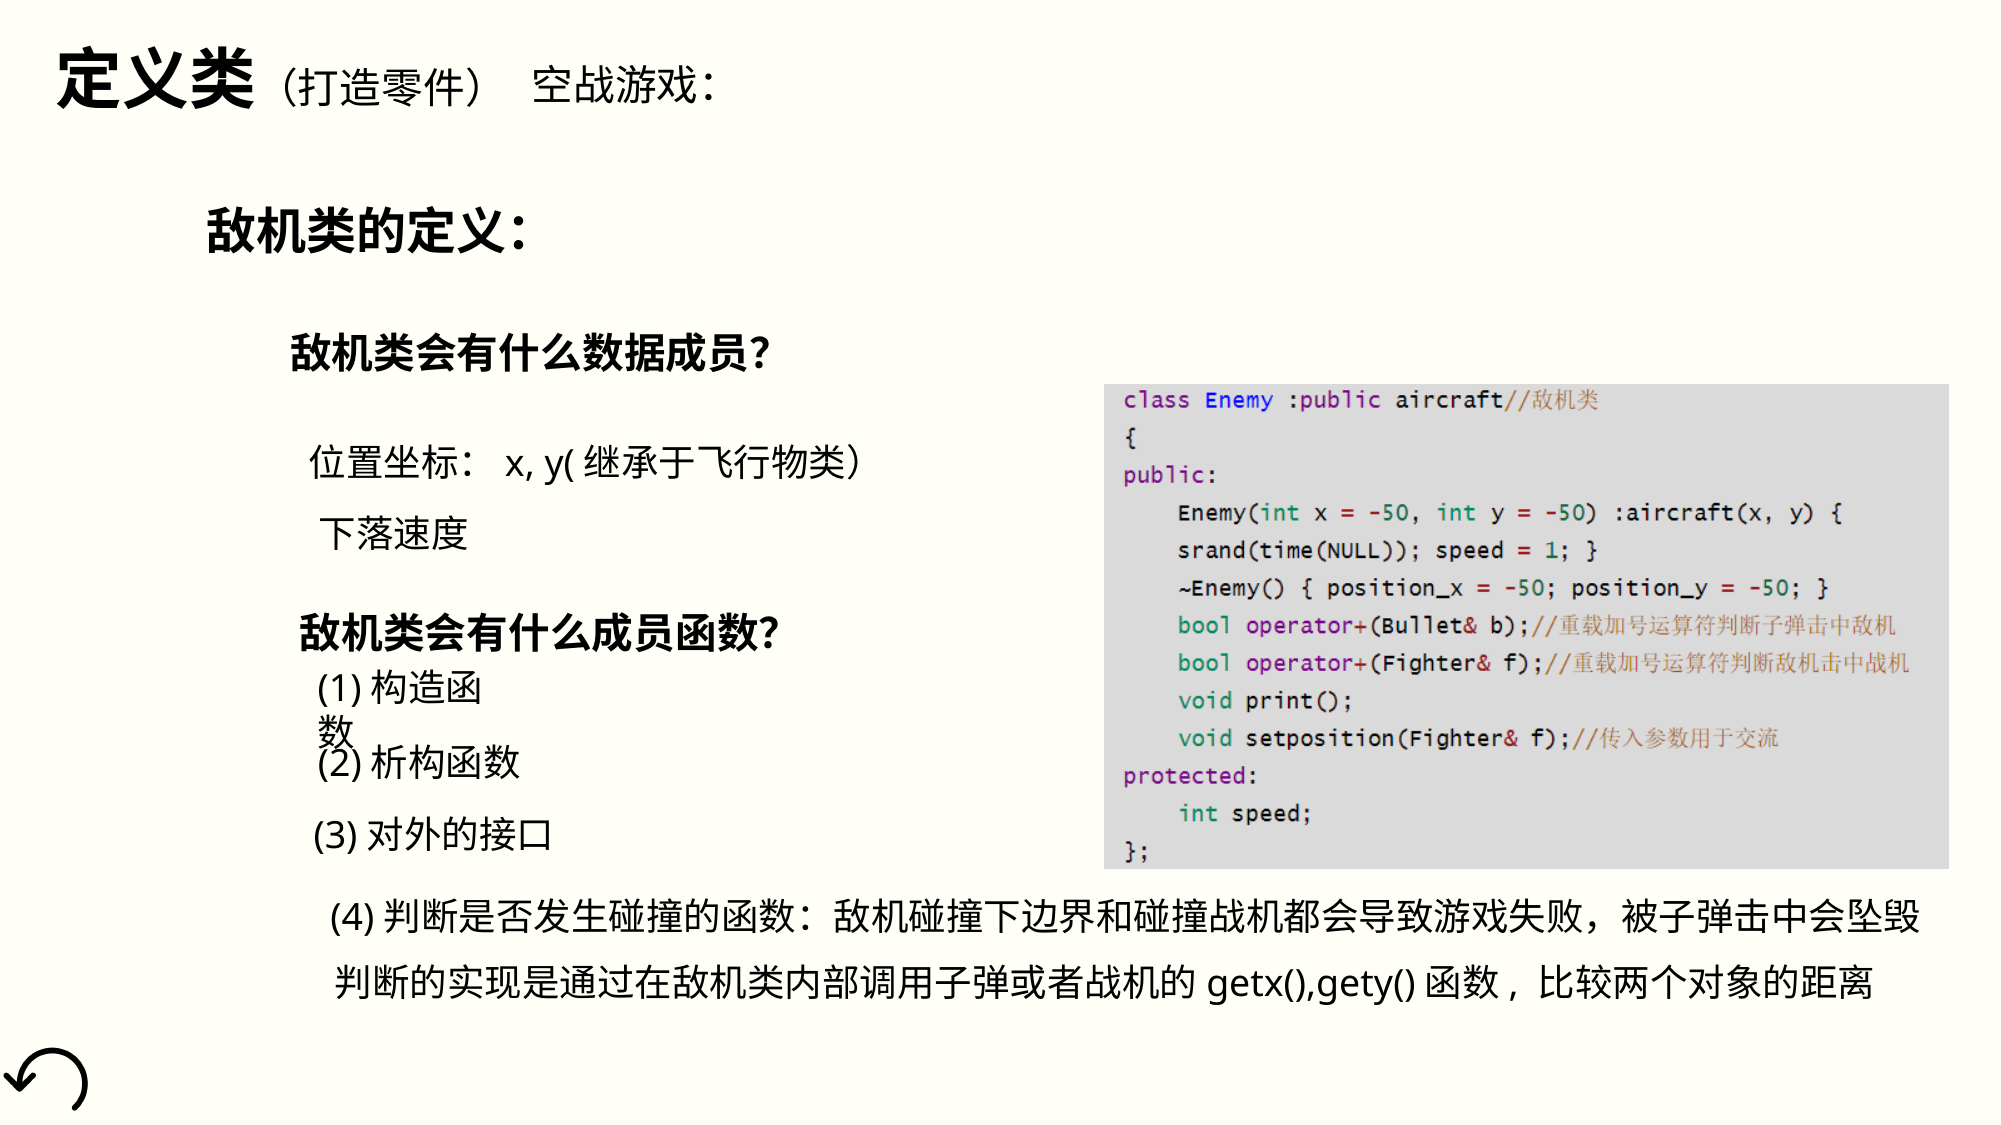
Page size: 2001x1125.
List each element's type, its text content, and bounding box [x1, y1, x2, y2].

text_box (4)判断是否发生碰撞的函数：敌机碰撞下边界和碰撞战机都会导致游戏失败，被子弹击中会坠毁 [315, 885, 1936, 946]
text_box 判断的实现是通过在敌机类内部调用子弹或者战机的getx(),gety()函数, 比较两个对象的距离 [320, 951, 1890, 1012]
text_box 敌机类会有什么成员函数？ [284, 599, 816, 665]
picture [0, 1033, 91, 1125]
text_box (1)构造函数 [303, 656, 527, 731]
text_box 位置坐标：x, y(继承于飞行物类） [293, 431, 899, 491]
picture [1104, 384, 1949, 869]
text_box 空战游戏： [516, 51, 756, 117]
text_box 敌机类会有什么数据成员？ [275, 318, 806, 384]
text_box 敌机类的定义： [192, 191, 572, 267]
text_box (3)对外的接口 [298, 803, 569, 864]
text_box (2)析构函数 [303, 731, 536, 803]
text_box 下落速度 [304, 502, 484, 563]
text_box 定义类（打造零件） [41, 29, 522, 124]
